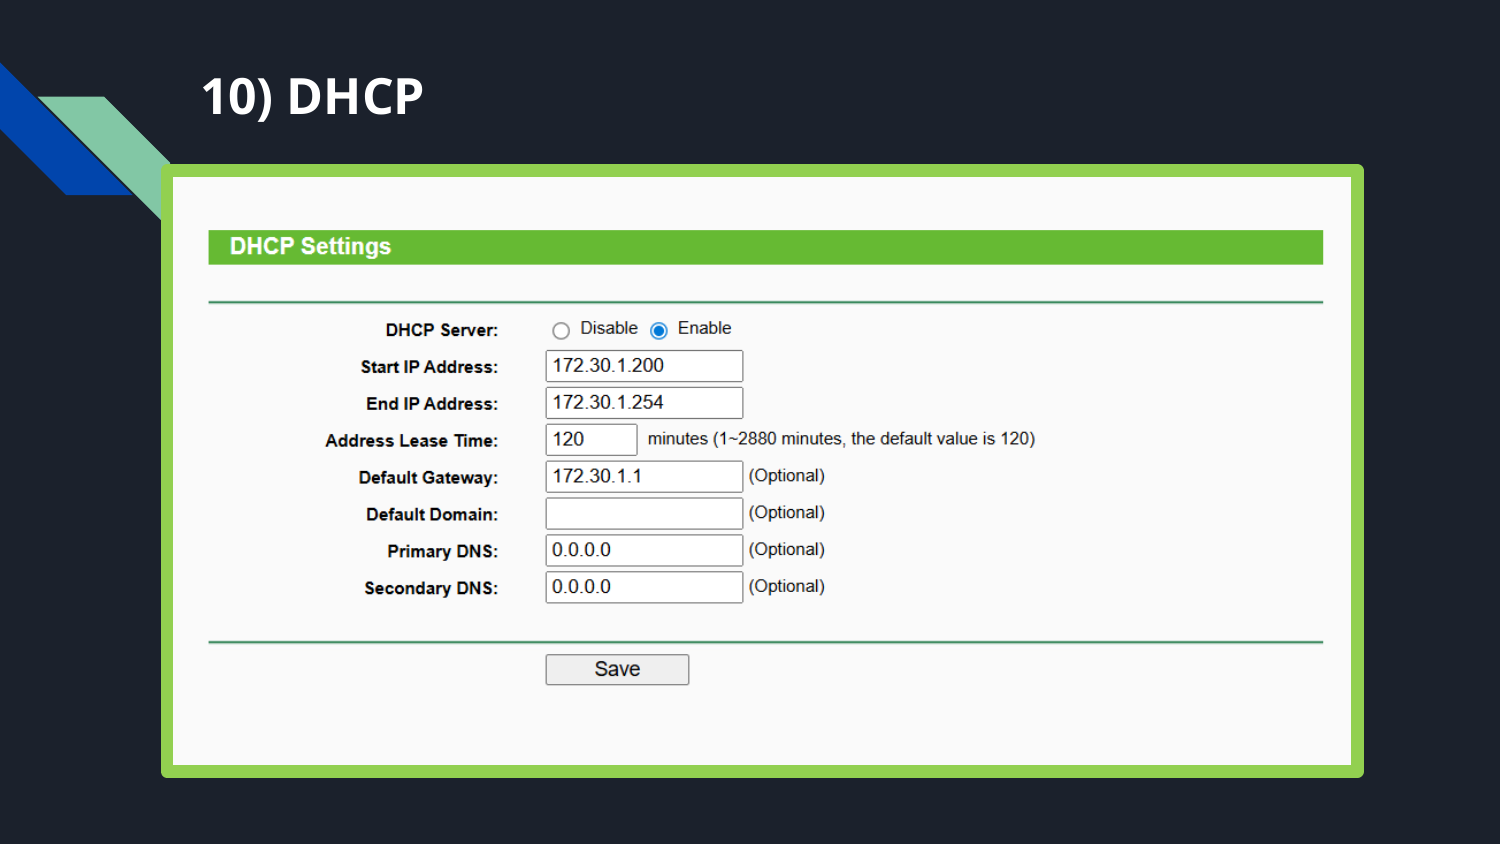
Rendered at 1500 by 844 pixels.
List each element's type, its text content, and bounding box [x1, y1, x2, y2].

title 10) DHCP [184, 49, 1340, 164]
picture [173, 176, 1352, 766]
